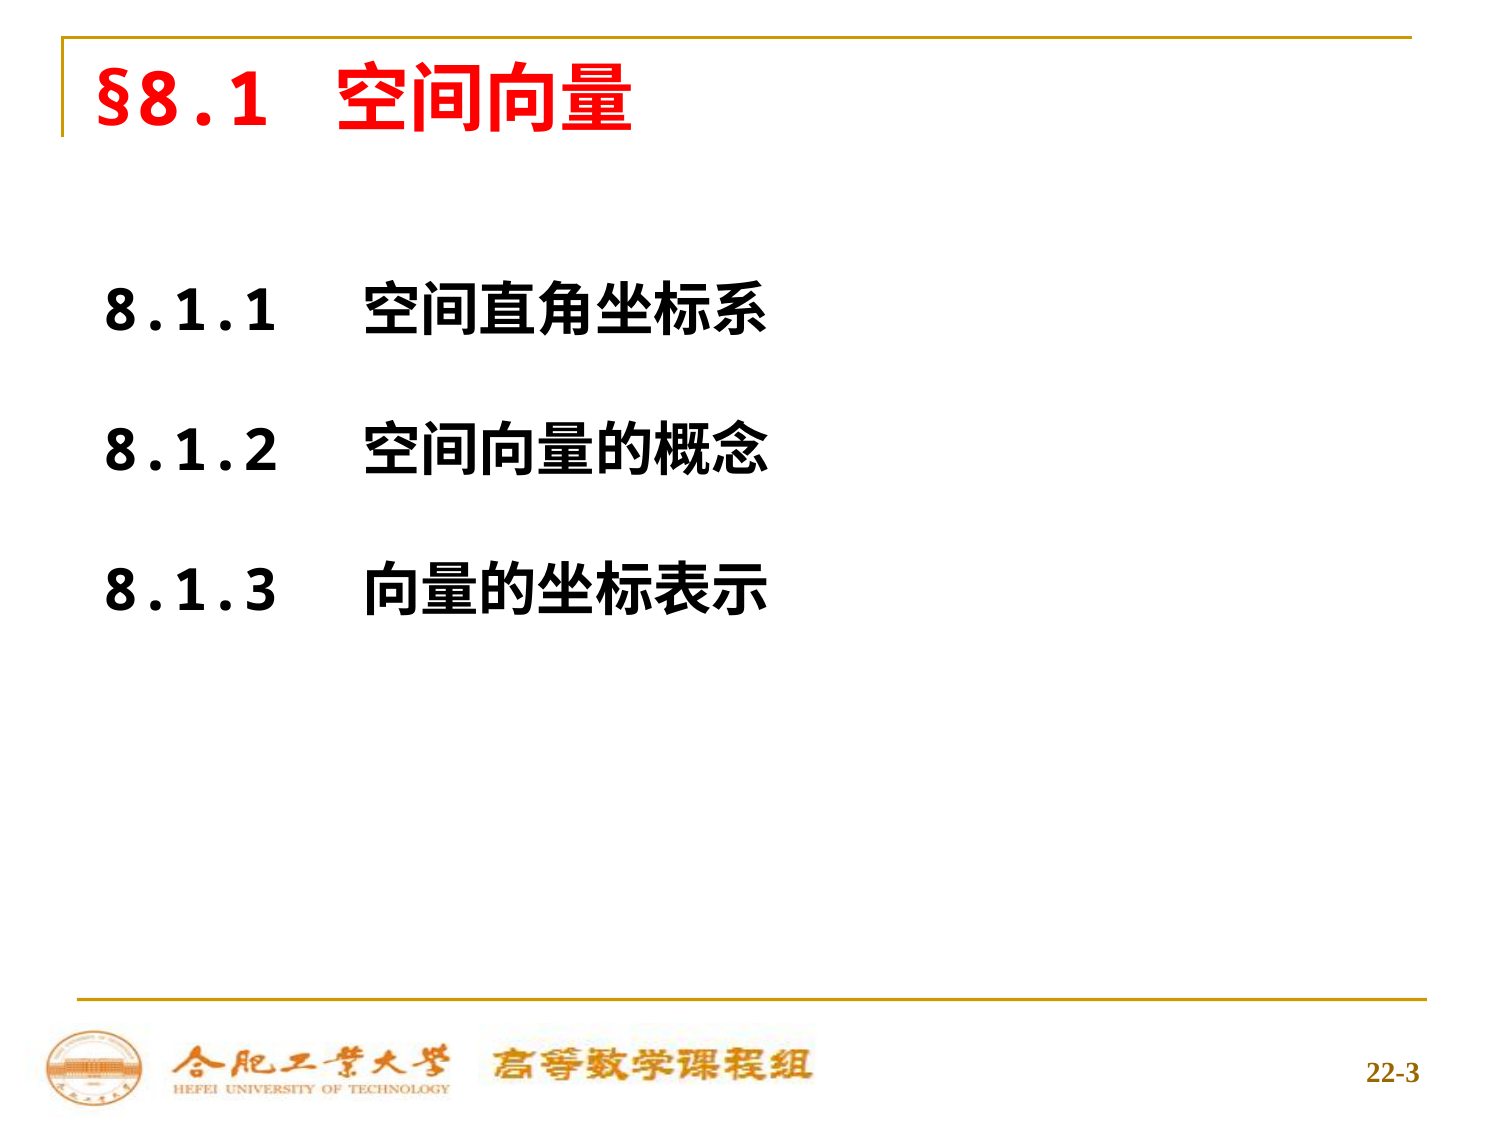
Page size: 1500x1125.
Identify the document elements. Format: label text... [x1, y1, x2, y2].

picture [478, 1023, 821, 1096]
text_box §8.1 空间向量 [76, 42, 668, 148]
picture [25, 1023, 457, 1118]
text_box 8.1.1 空间直角坐标系 8.1.2 空间向量的概念 8.1.3 向量的坐标表示 [88, 195, 1057, 630]
slide_number 22-3 [1084, 1020, 1436, 1097]
